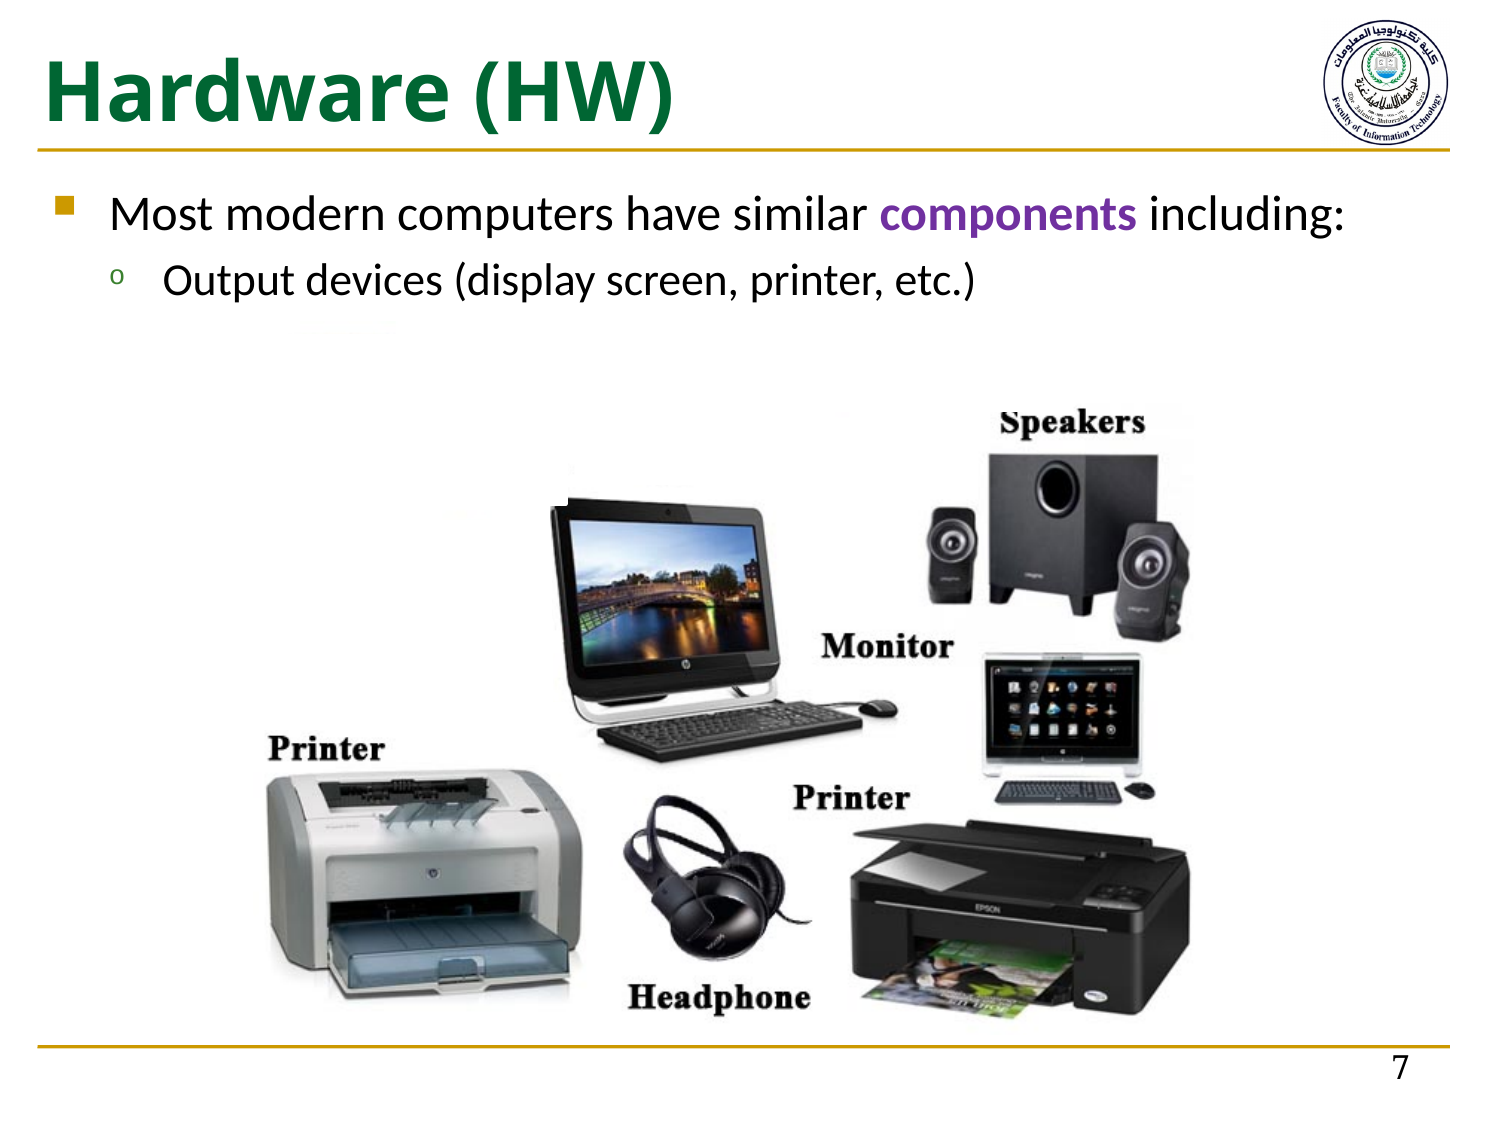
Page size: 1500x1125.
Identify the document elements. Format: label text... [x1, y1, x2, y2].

title Hardware (HW) [26, 30, 1461, 207]
picture [1321, 18, 1450, 30]
list Most modern computers have similar components including: Output devices (display screen, printer, etc.) [37, 172, 1451, 973]
slide_number 7 [1074, 1023, 1426, 1100]
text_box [181, 321, 1206, 1036]
